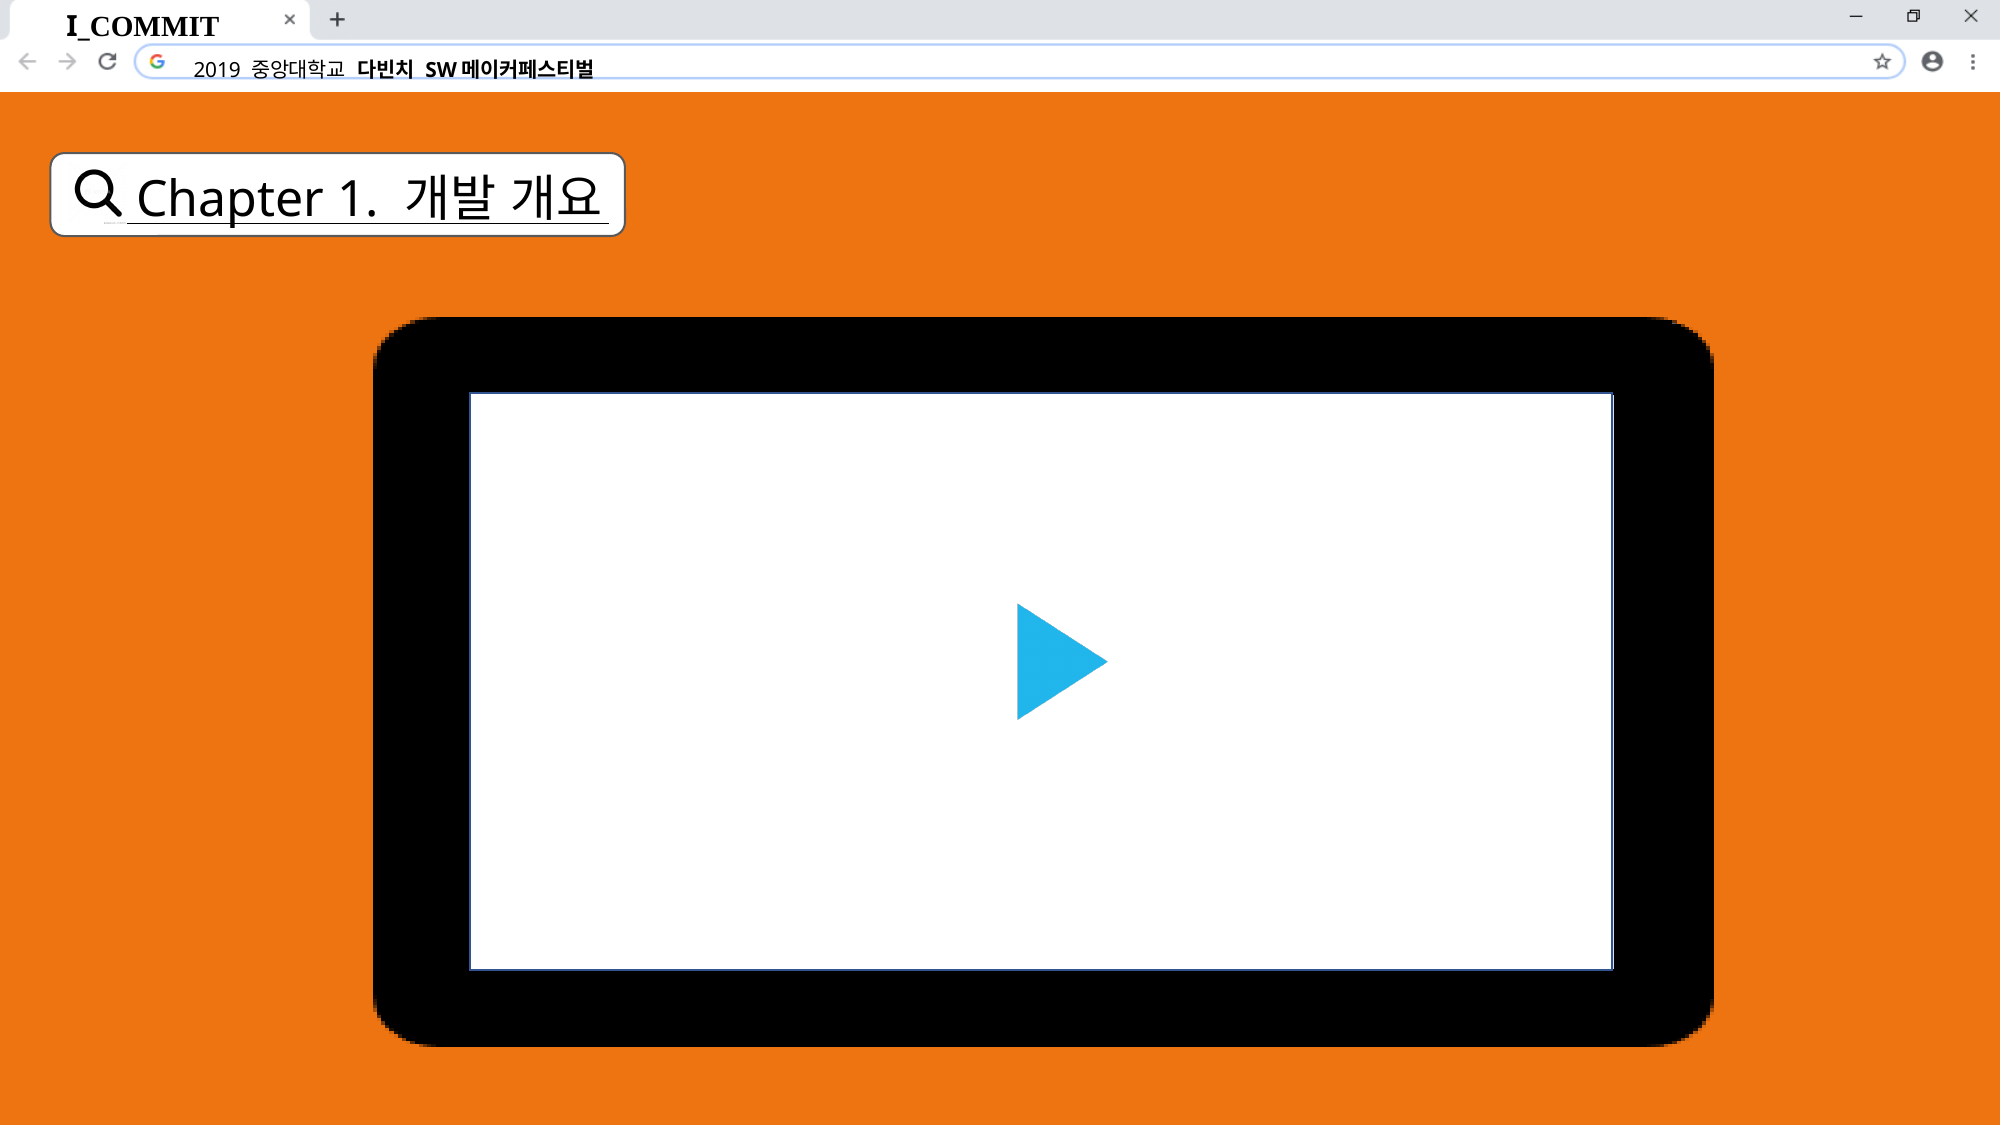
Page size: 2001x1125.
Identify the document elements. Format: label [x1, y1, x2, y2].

text_box [50, 128, 625, 237]
text_box [239, 135, 1849, 1047]
picture [0, 0, 2000, 92]
